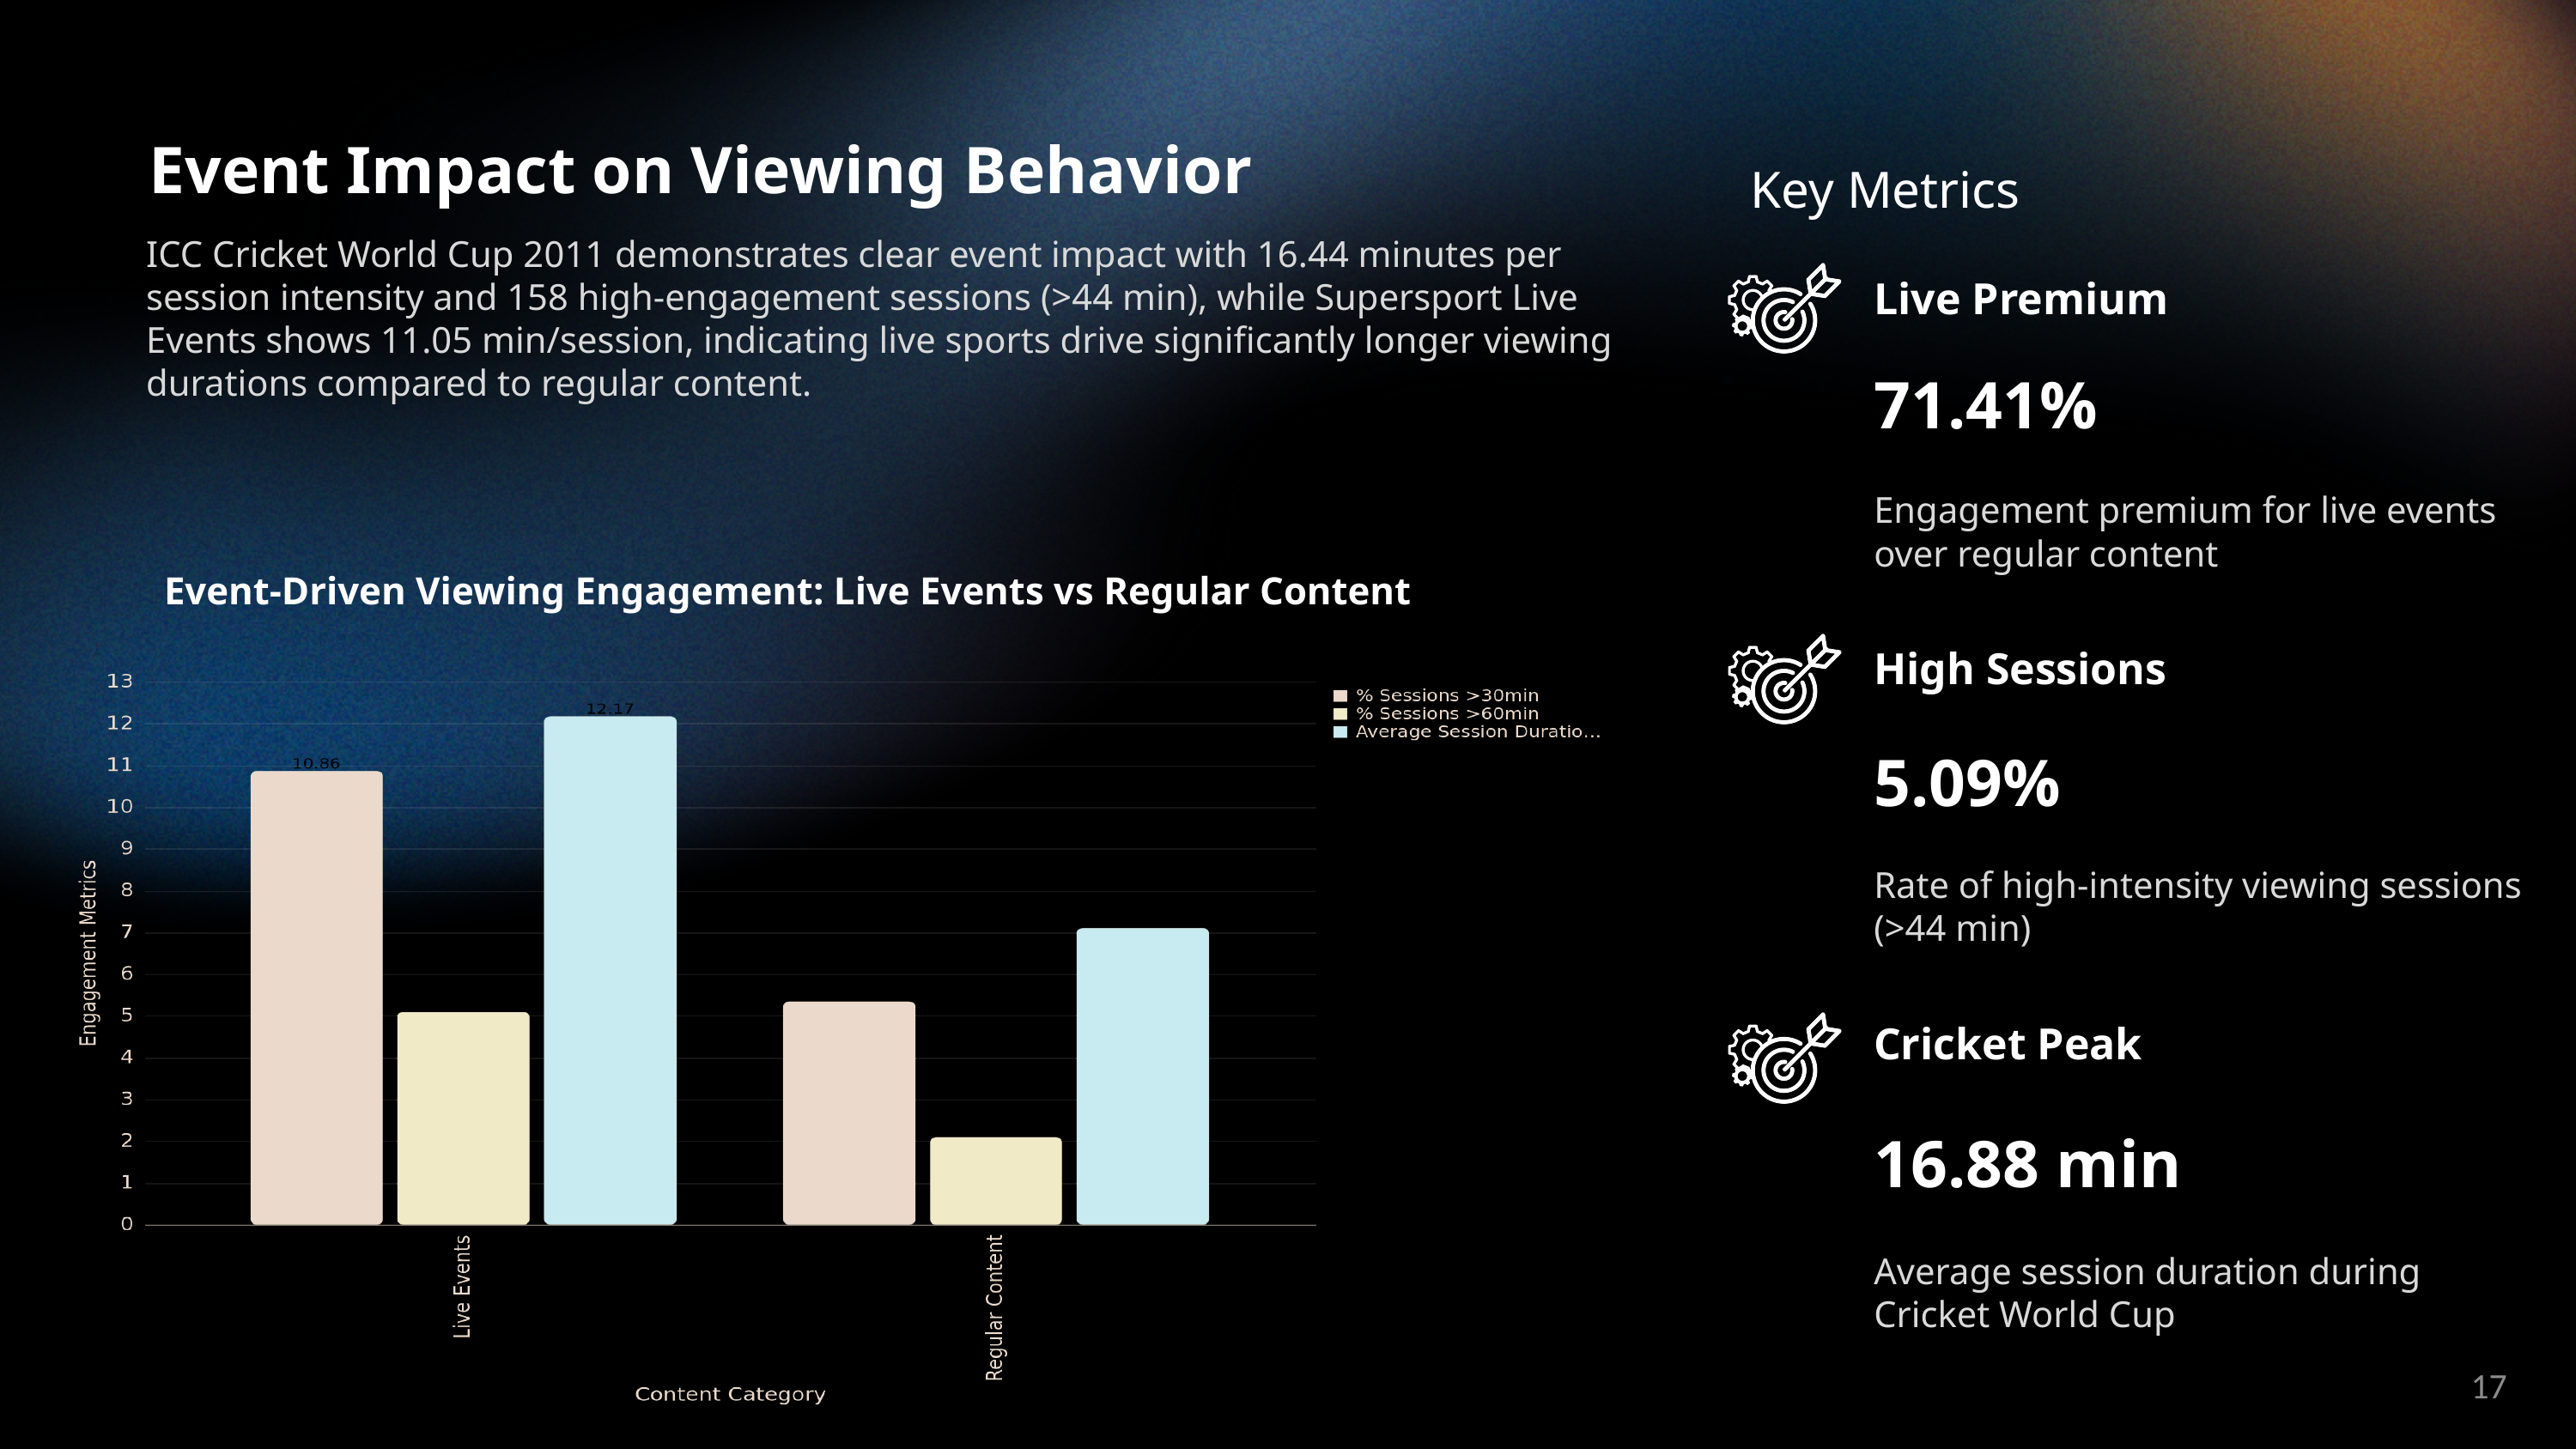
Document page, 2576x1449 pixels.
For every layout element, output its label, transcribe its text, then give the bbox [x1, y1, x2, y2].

text_box 16.88 min [1868, 1082, 2521, 1242]
text_box 5.09% [1868, 702, 2520, 857]
text_box Engagement premium for live events over regular content [1868, 482, 2530, 617]
text_box Event Impact on Viewing Behavior [143, 123, 1644, 213]
text_box [1728, 634, 1842, 724]
text_box Average session duration during Cricket World Cup [1868, 1243, 2482, 1410]
text_box Key Metrics [1745, 152, 2026, 223]
text_box [1728, 263, 1842, 354]
picture [70, 643, 1619, 1410]
text_box Live Premium [1868, 266, 2520, 324]
text_box Event-Driven Viewing Engagement: Live Events vs Regular Content [158, 561, 1629, 634]
text_box [1728, 1012, 1842, 1104]
slide_number 17 [2220, 1358, 2520, 1410]
text_box ICC Cricket World Cup 2011 demonstrates clear event impact with 16.44 minutes per session intensity and 158 high-engagement sessions (>44 min), while Supersport Live Events shows 11.05 min/session, indicating live sports drive significantly longer viewing durations compared to regular content. [140, 226, 1641, 504]
text_box [0, 0, 2576, 953]
text_box 71.41% [1868, 324, 2521, 481]
text_box High Sessions [1868, 636, 2506, 701]
text_box Cricket Peak [1868, 1011, 2535, 1076]
text_box Rate of high-intensity viewing sessions (>44 min) [1868, 857, 2530, 1002]
